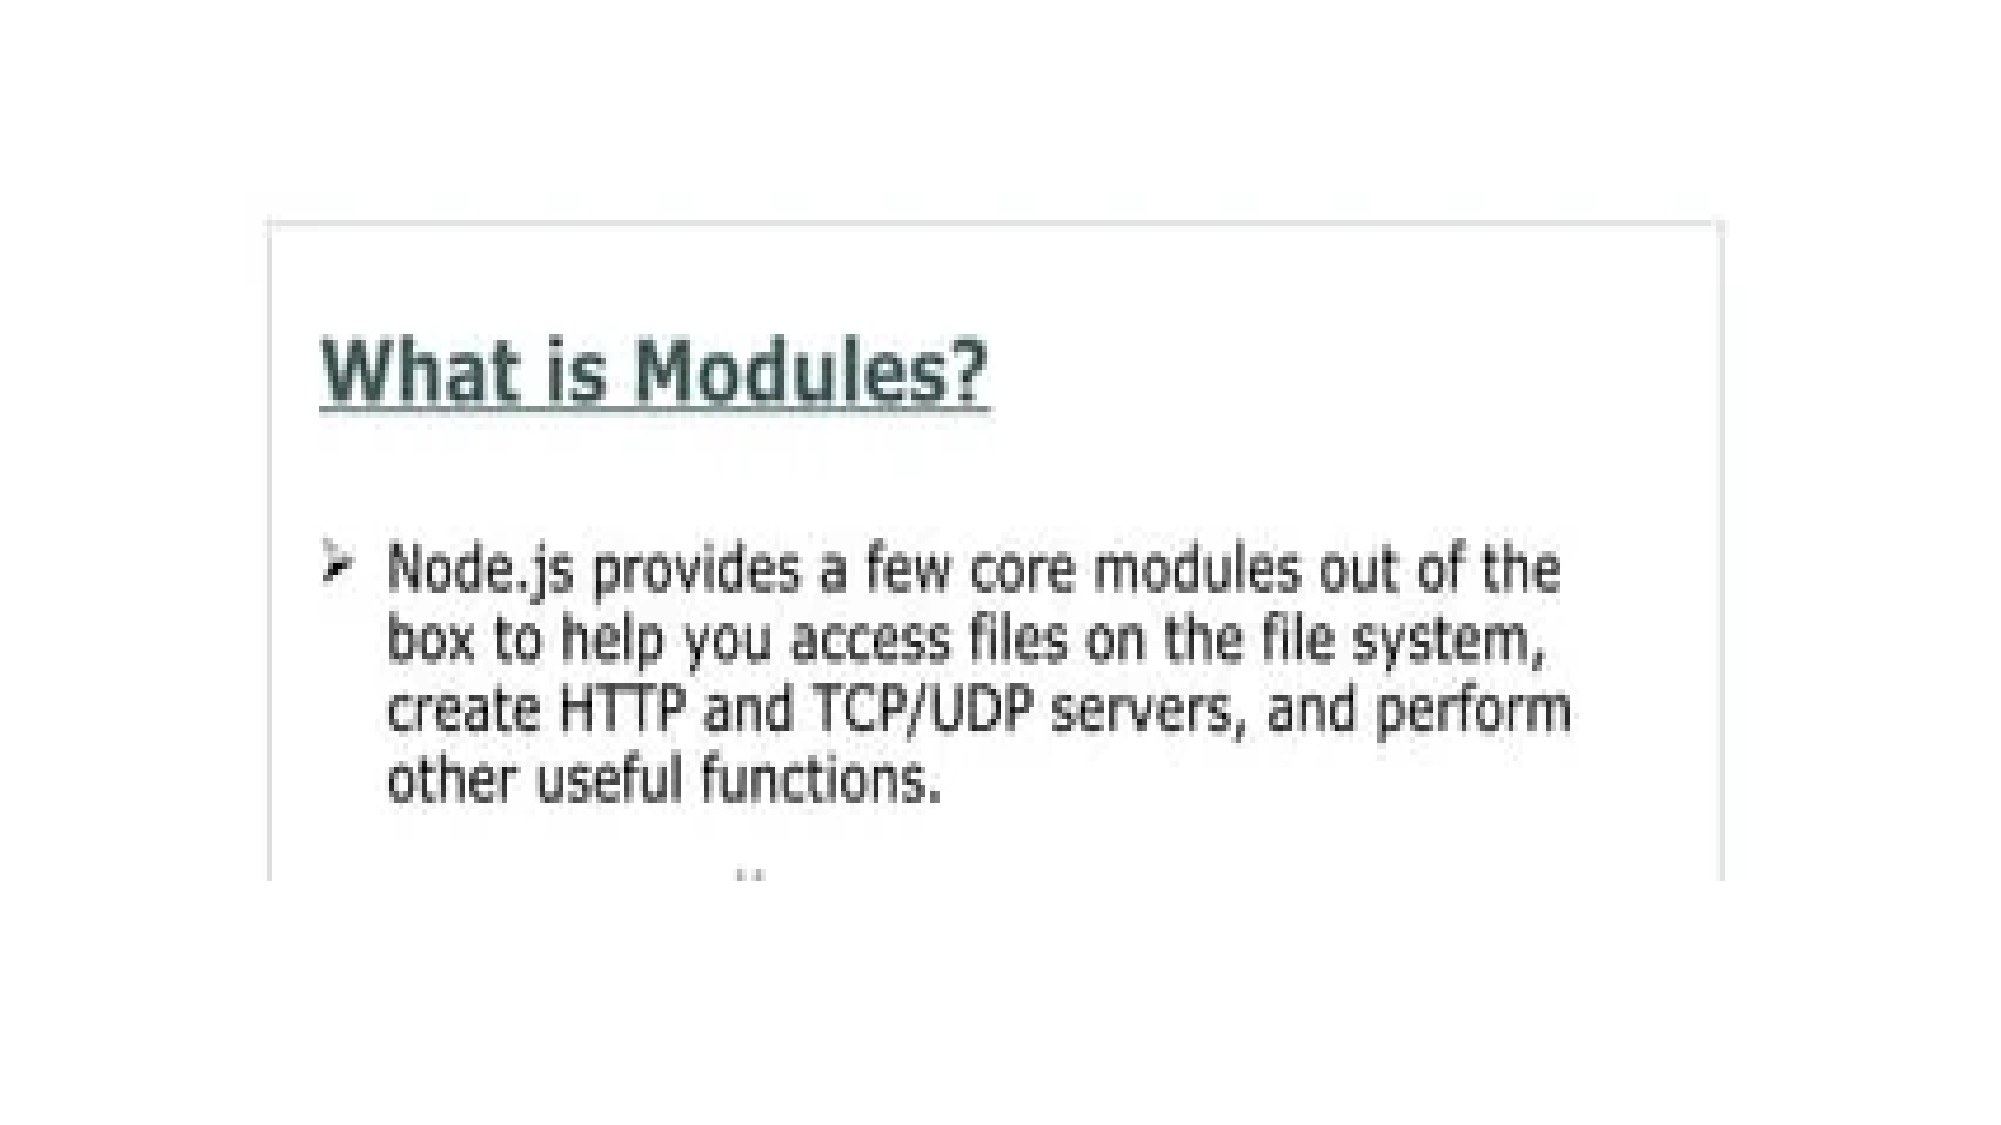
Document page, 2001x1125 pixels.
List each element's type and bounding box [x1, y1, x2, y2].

list [244, 190, 1749, 881]
